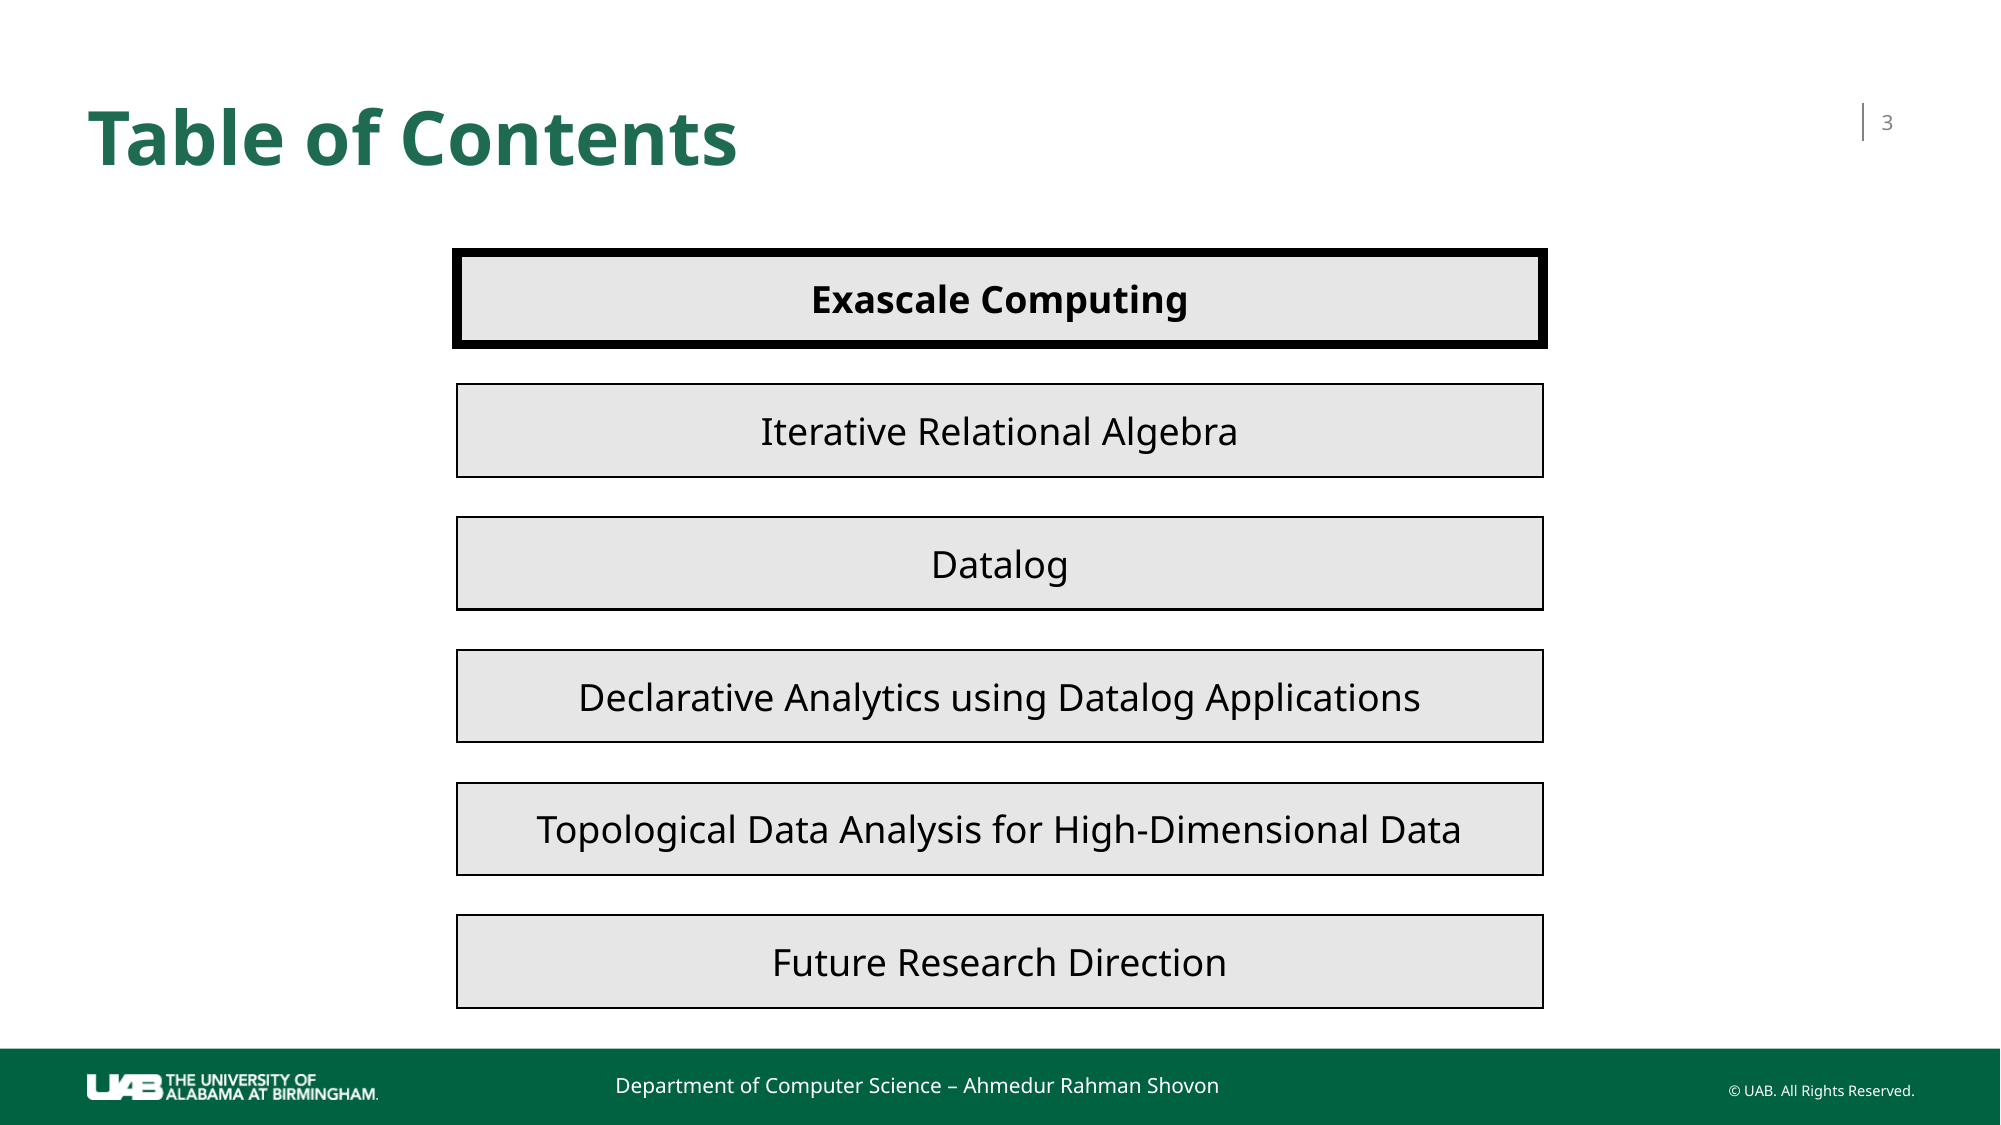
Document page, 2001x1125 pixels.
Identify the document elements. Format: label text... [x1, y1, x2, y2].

footer Department of Computer Science – Ahmedur Rahman Shovon [615, 1066, 1677, 1101]
text_box Topological Data Analysis for High-Dimensional Data [456, 782, 1544, 876]
slide_number 3 [1881, 93, 1932, 154]
text_box Declarative Analytics using Datalog Applications [456, 649, 1544, 743]
picture [87, 1074, 378, 1100]
text_box Datalog [456, 516, 1544, 611]
text_box Future Research Direction [456, 914, 1544, 1009]
text_box Iterative Relational Algebra [456, 383, 1544, 478]
title Table of Contents [87, 78, 1833, 205]
text_box Exascale Computing [456, 251, 1544, 346]
